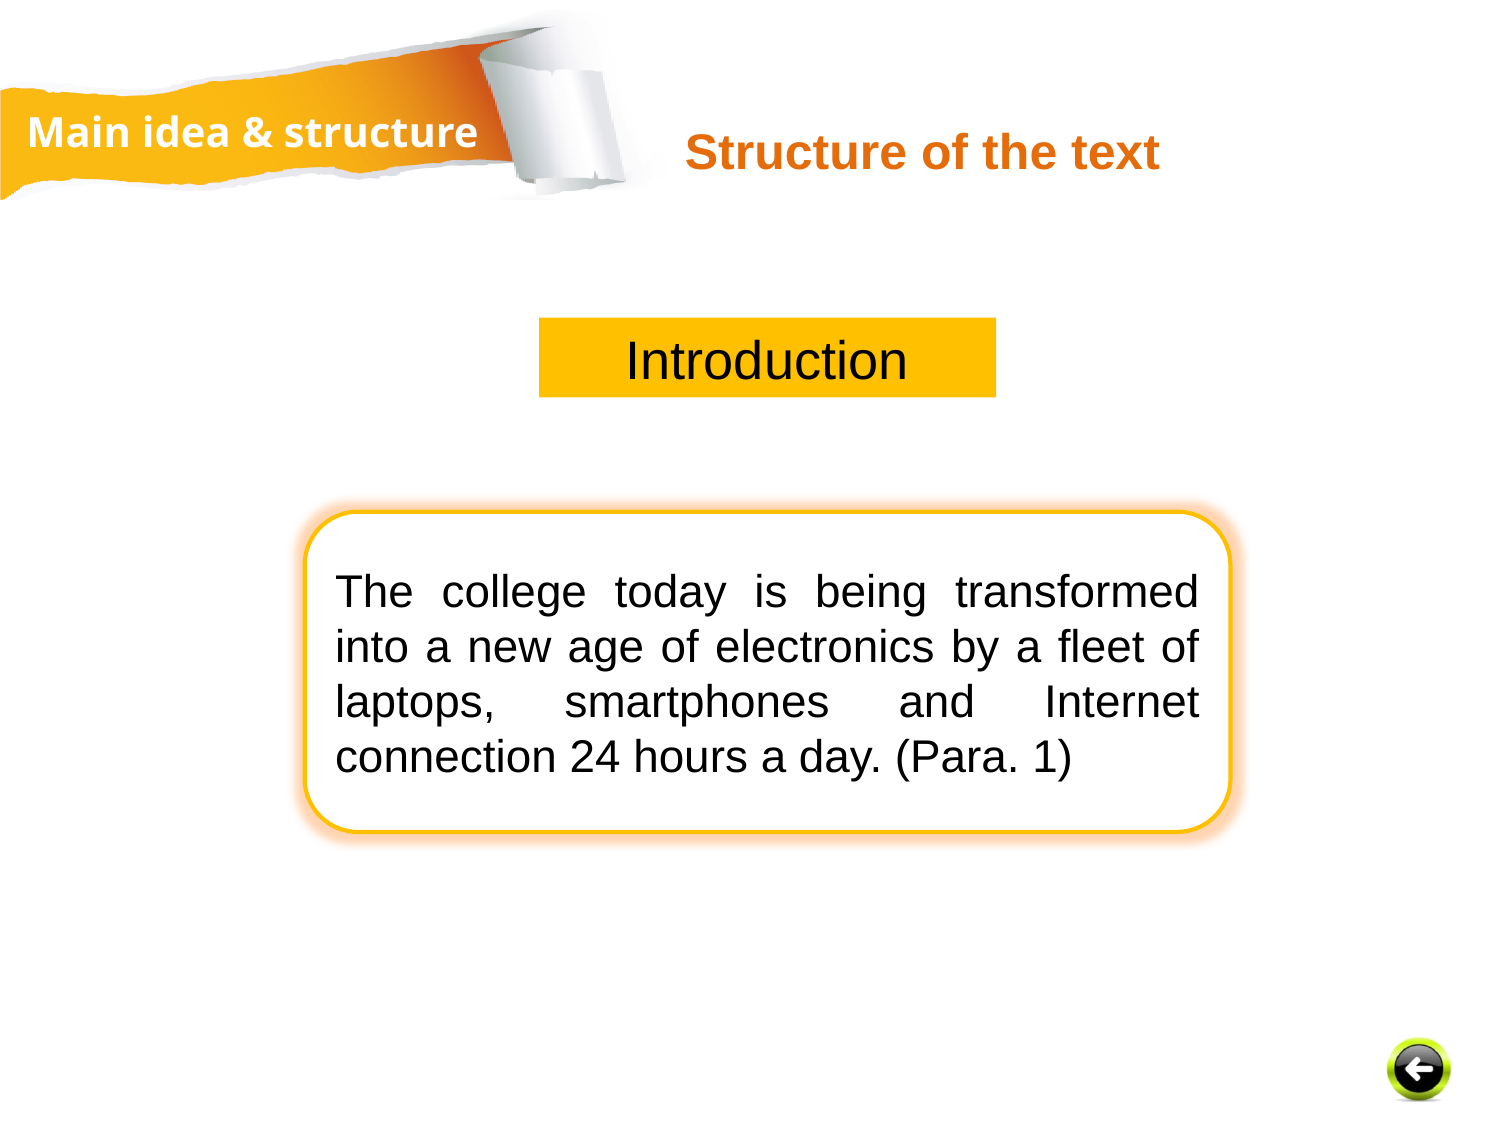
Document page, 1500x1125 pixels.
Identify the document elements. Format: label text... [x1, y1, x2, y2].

text_box Introduction [539, 317, 997, 398]
text_box The college today is being transformed into a new age of electronics by a fleet of laptops, smartphones and Internet connection 24 hours a day. (Para. 1) [304, 511, 1231, 832]
text_box Structure of the text [672, 111, 1243, 187]
picture [0, 10, 668, 200]
picture [1381, 1031, 1454, 1107]
